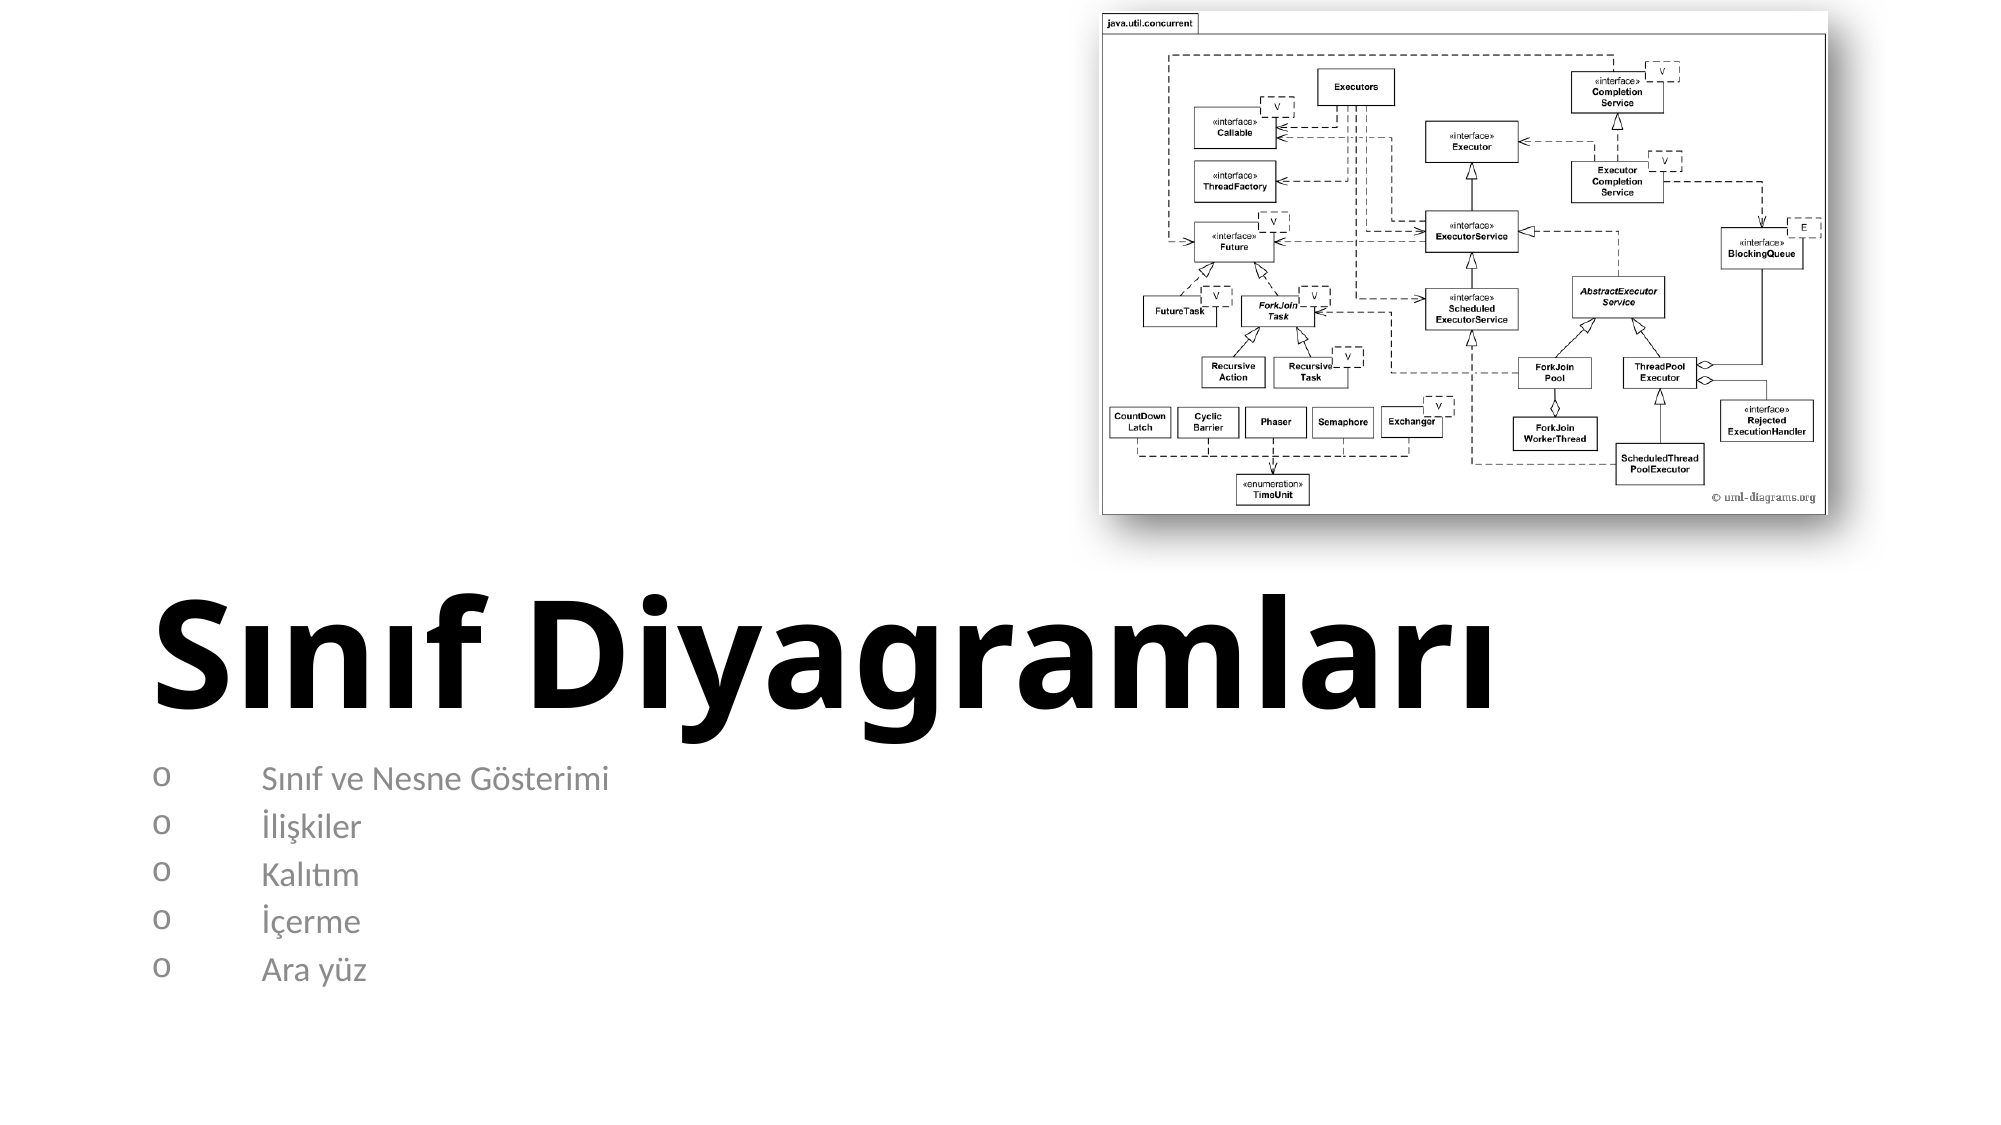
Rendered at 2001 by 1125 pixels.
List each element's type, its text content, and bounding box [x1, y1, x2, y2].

list Sınıf ve Nesne Gösterimi İlişkiler Kalıtım İçerme Ara yüz [136, 752, 1862, 999]
picture [1099, 11, 1828, 515]
title Sınıf Diyagramları [136, 280, 1862, 749]
